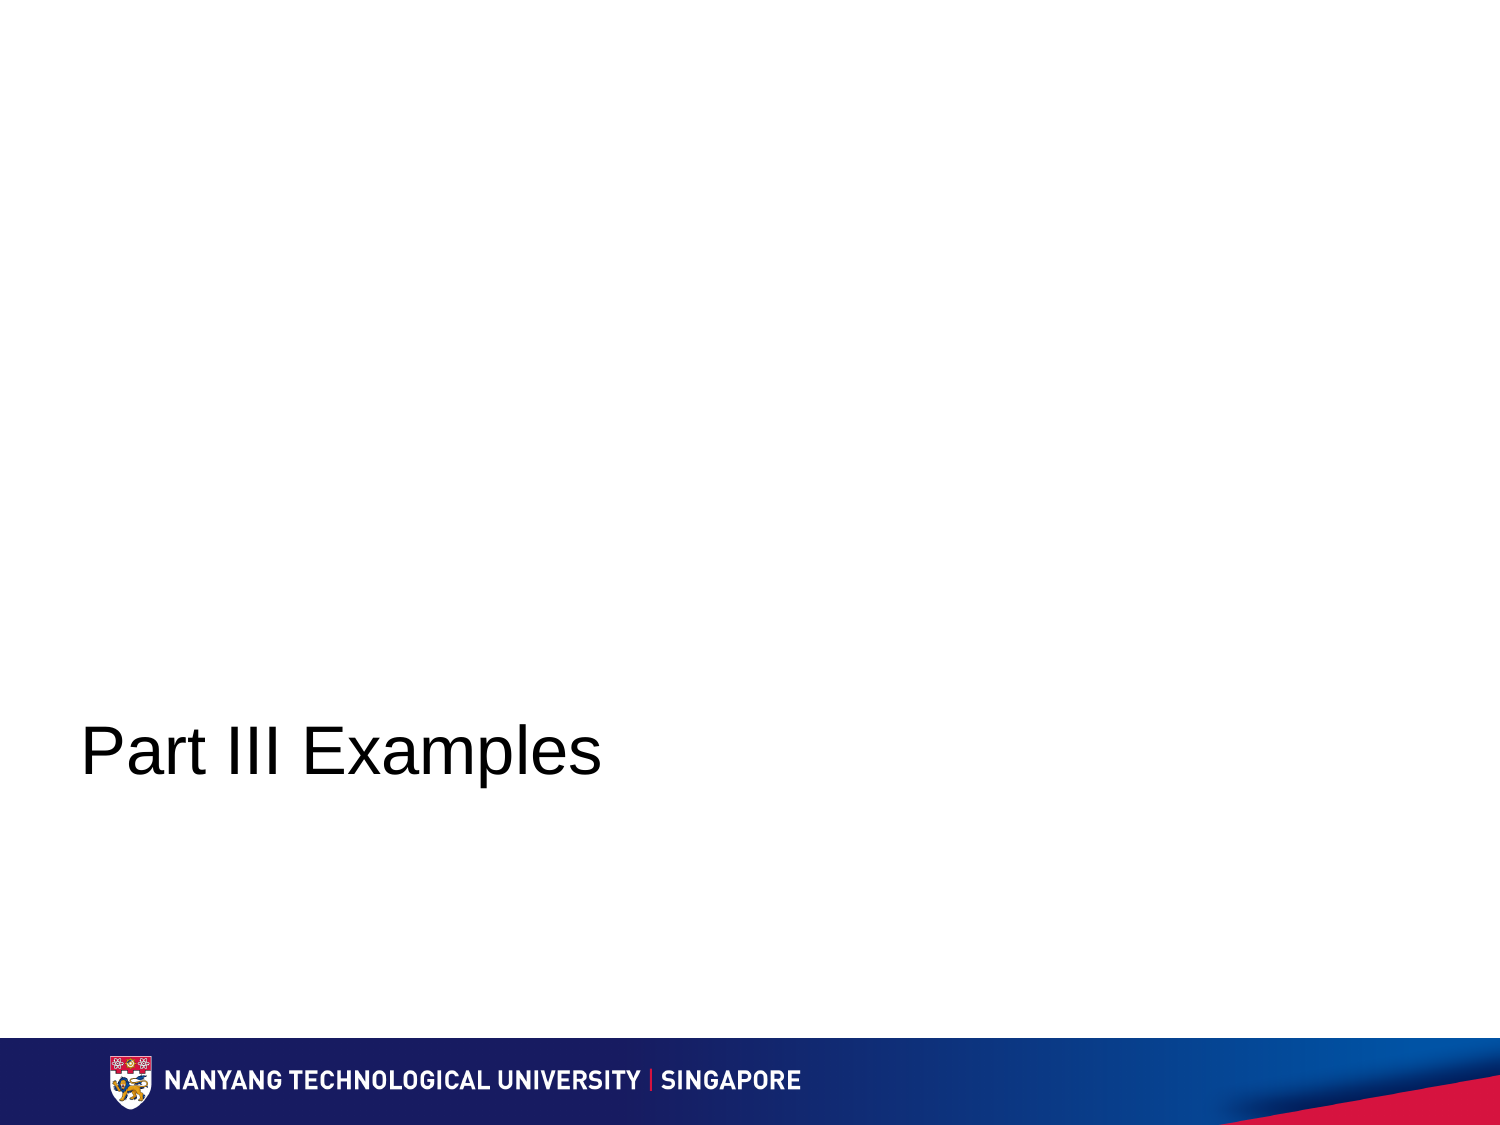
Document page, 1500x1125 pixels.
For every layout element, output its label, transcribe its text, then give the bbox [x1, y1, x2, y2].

title Part III Examples [65, 653, 1416, 842]
picture [0, 1038, 1500, 1125]
